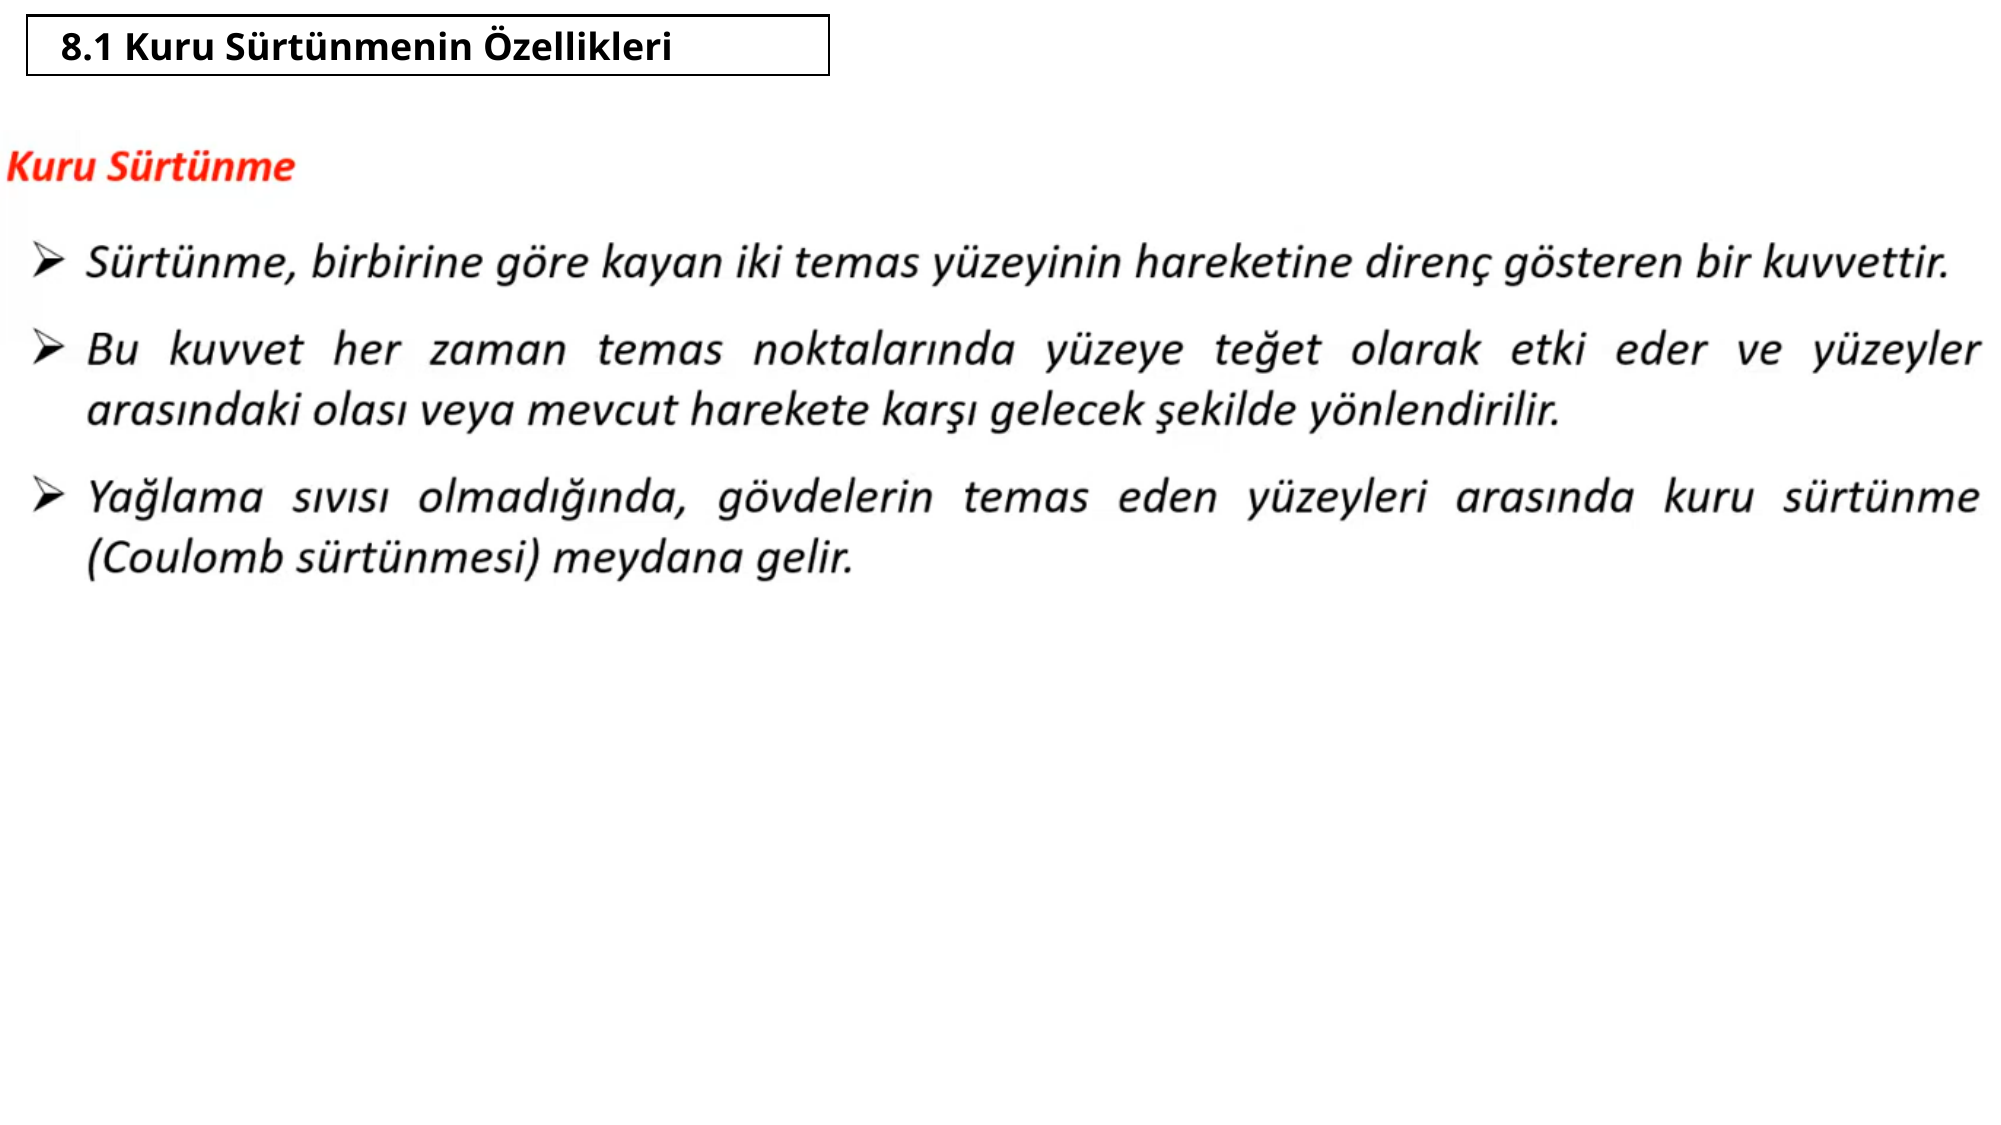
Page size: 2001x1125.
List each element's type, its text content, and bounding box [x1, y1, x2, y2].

text_box 8.1 Kuru Sürtünmenin Özellikleri [26, 14, 830, 76]
picture [0, 130, 2000, 596]
